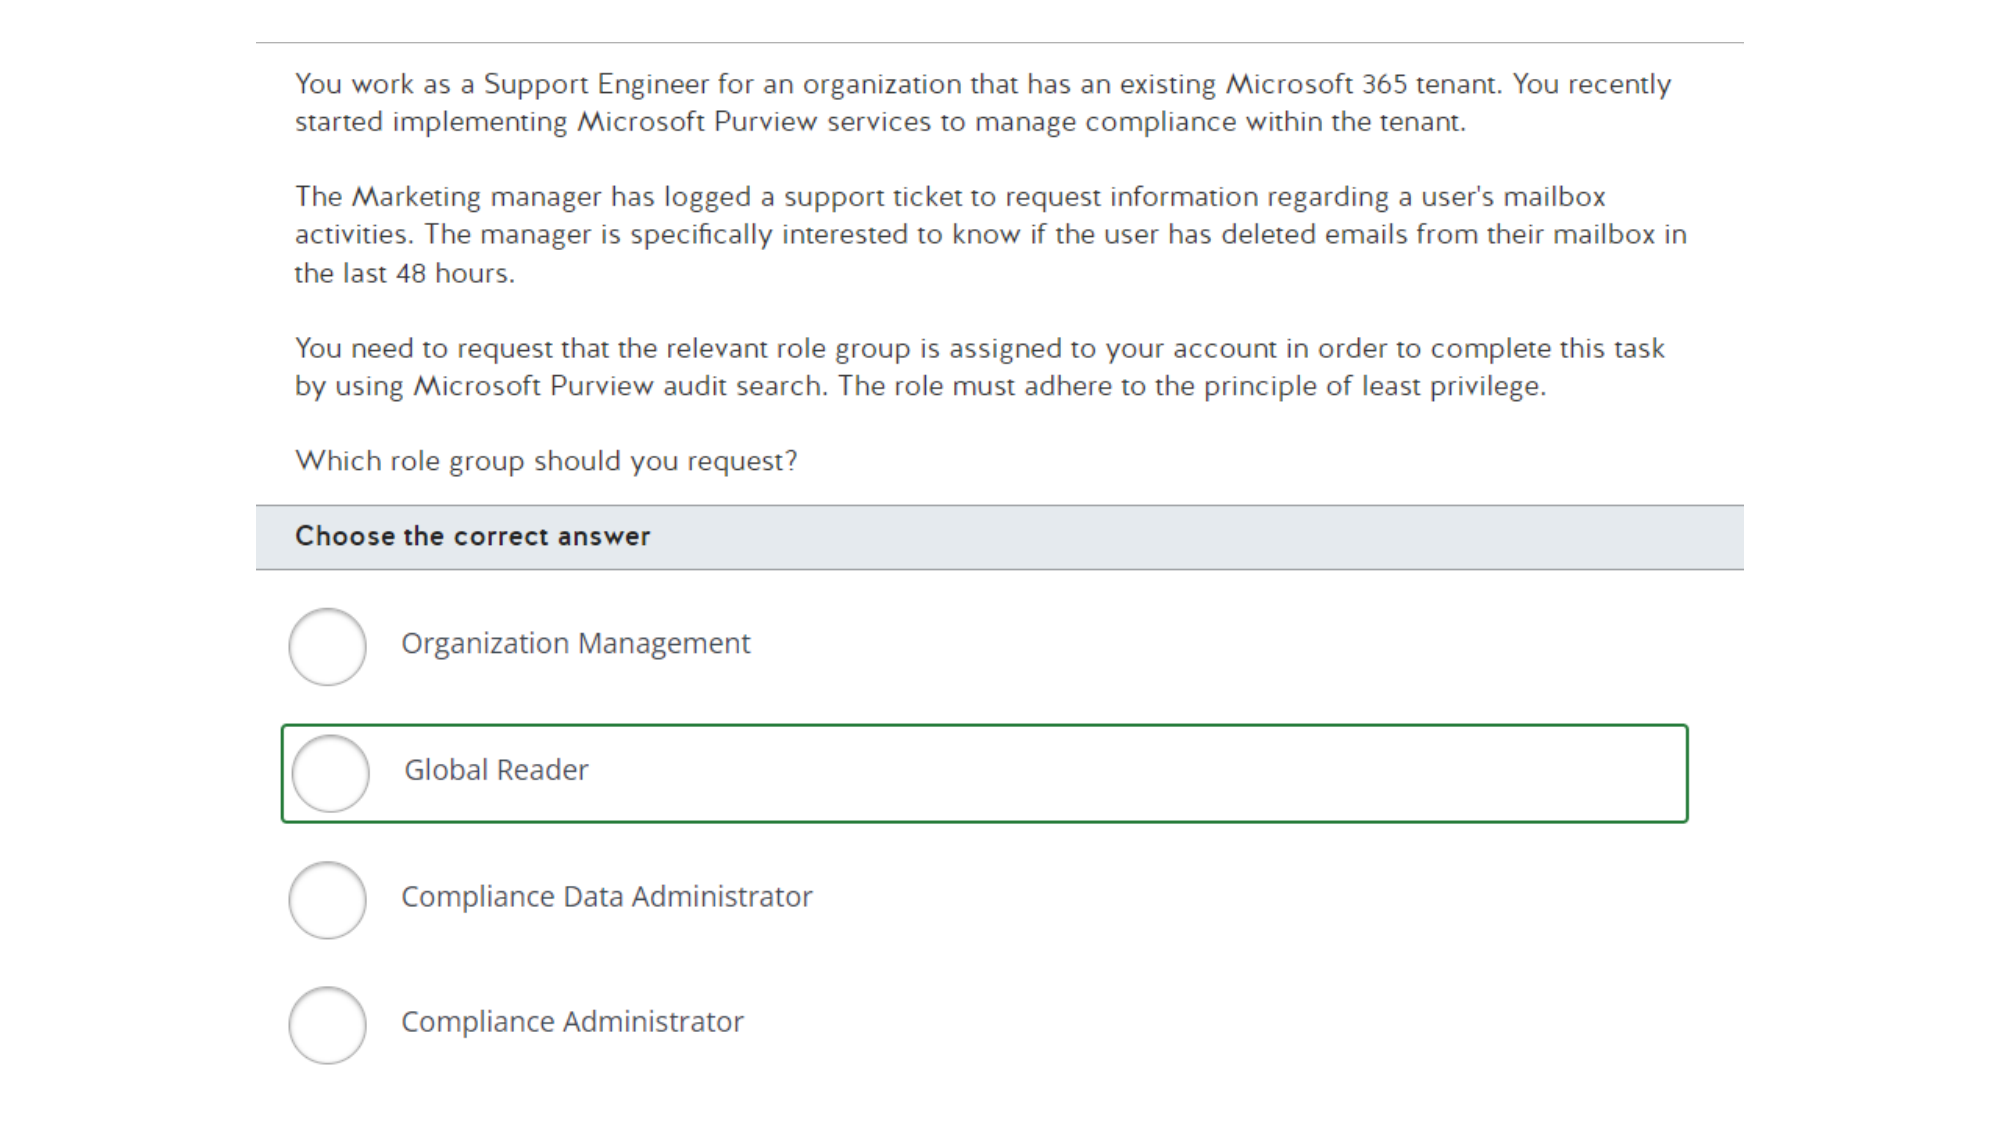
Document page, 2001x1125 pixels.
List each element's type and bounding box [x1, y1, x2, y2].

picture [256, 42, 1744, 1083]
